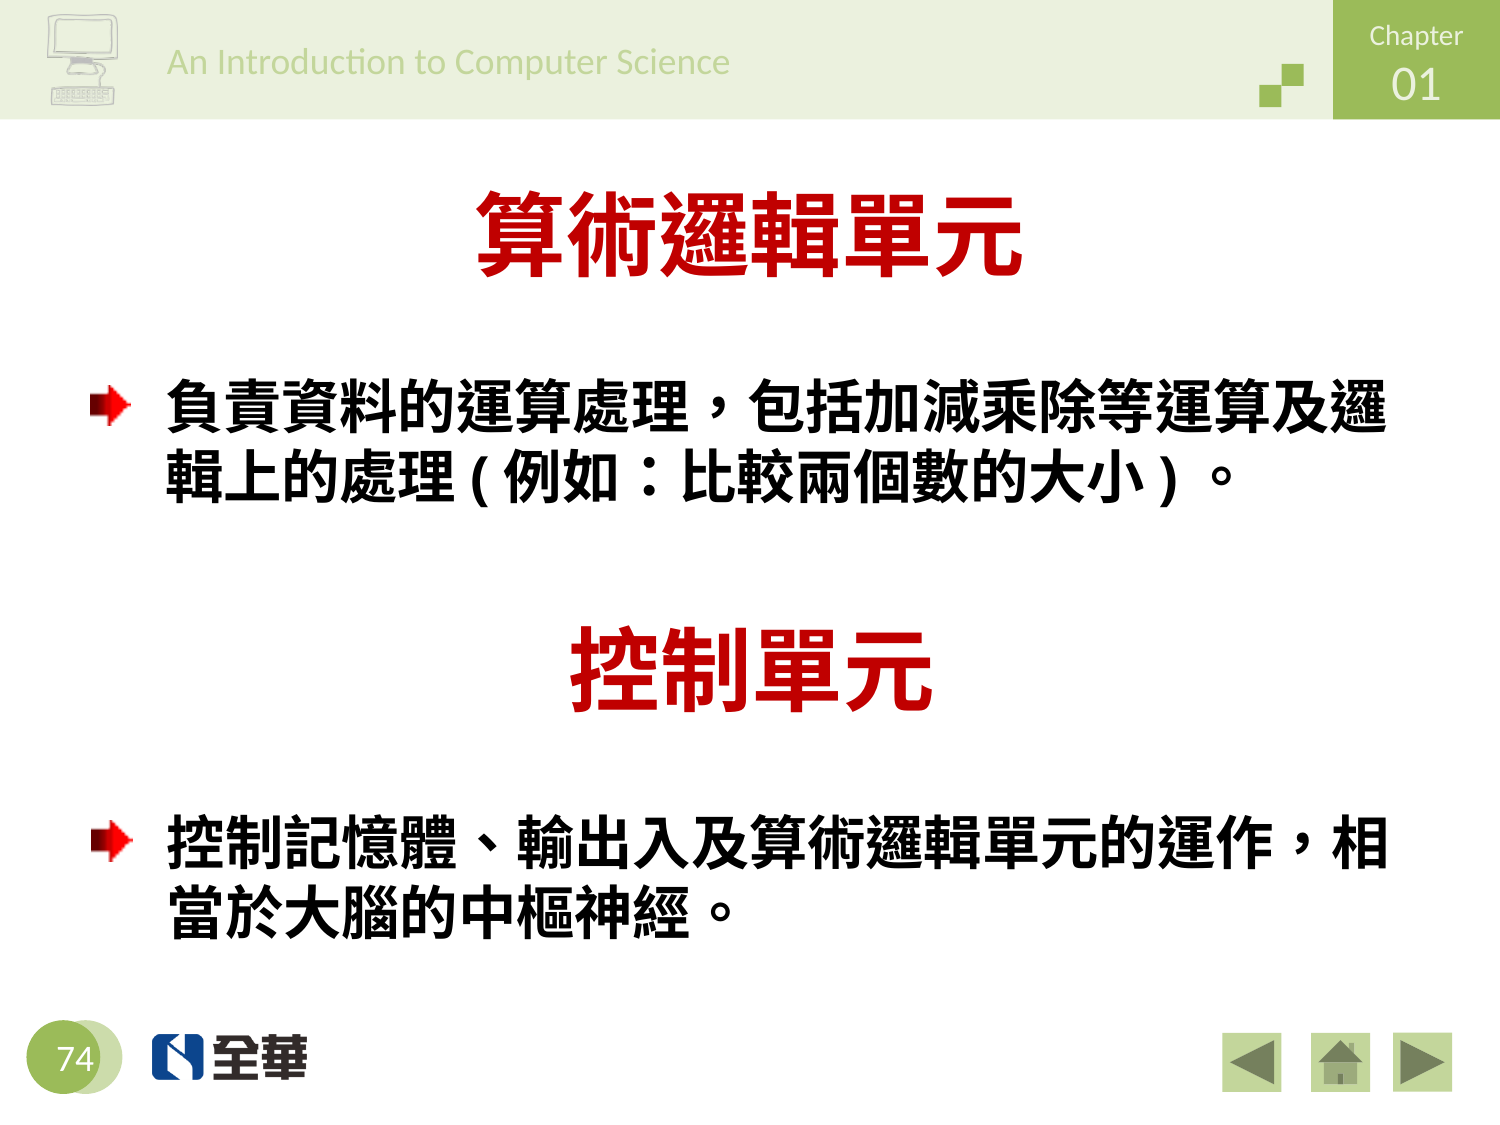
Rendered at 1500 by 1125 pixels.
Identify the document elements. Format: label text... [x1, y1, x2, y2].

title 算術邏輯單元 [75, 138, 1425, 327]
text_box 控制記憶體、輸出入及算術邏輯單元的運作，相當於大腦的中樞神經。 [76, 798, 1427, 991]
text_box 控制單元 [76, 574, 1427, 762]
picture [90, 385, 131, 426]
picture [152, 1034, 307, 1080]
picture [91, 820, 133, 862]
list 負責資料的運算處理，包括加減乘除等運算及邏輯上的處理(例如：比較兩個數的大小)。 [75, 363, 1425, 556]
picture [47, 14, 118, 106]
